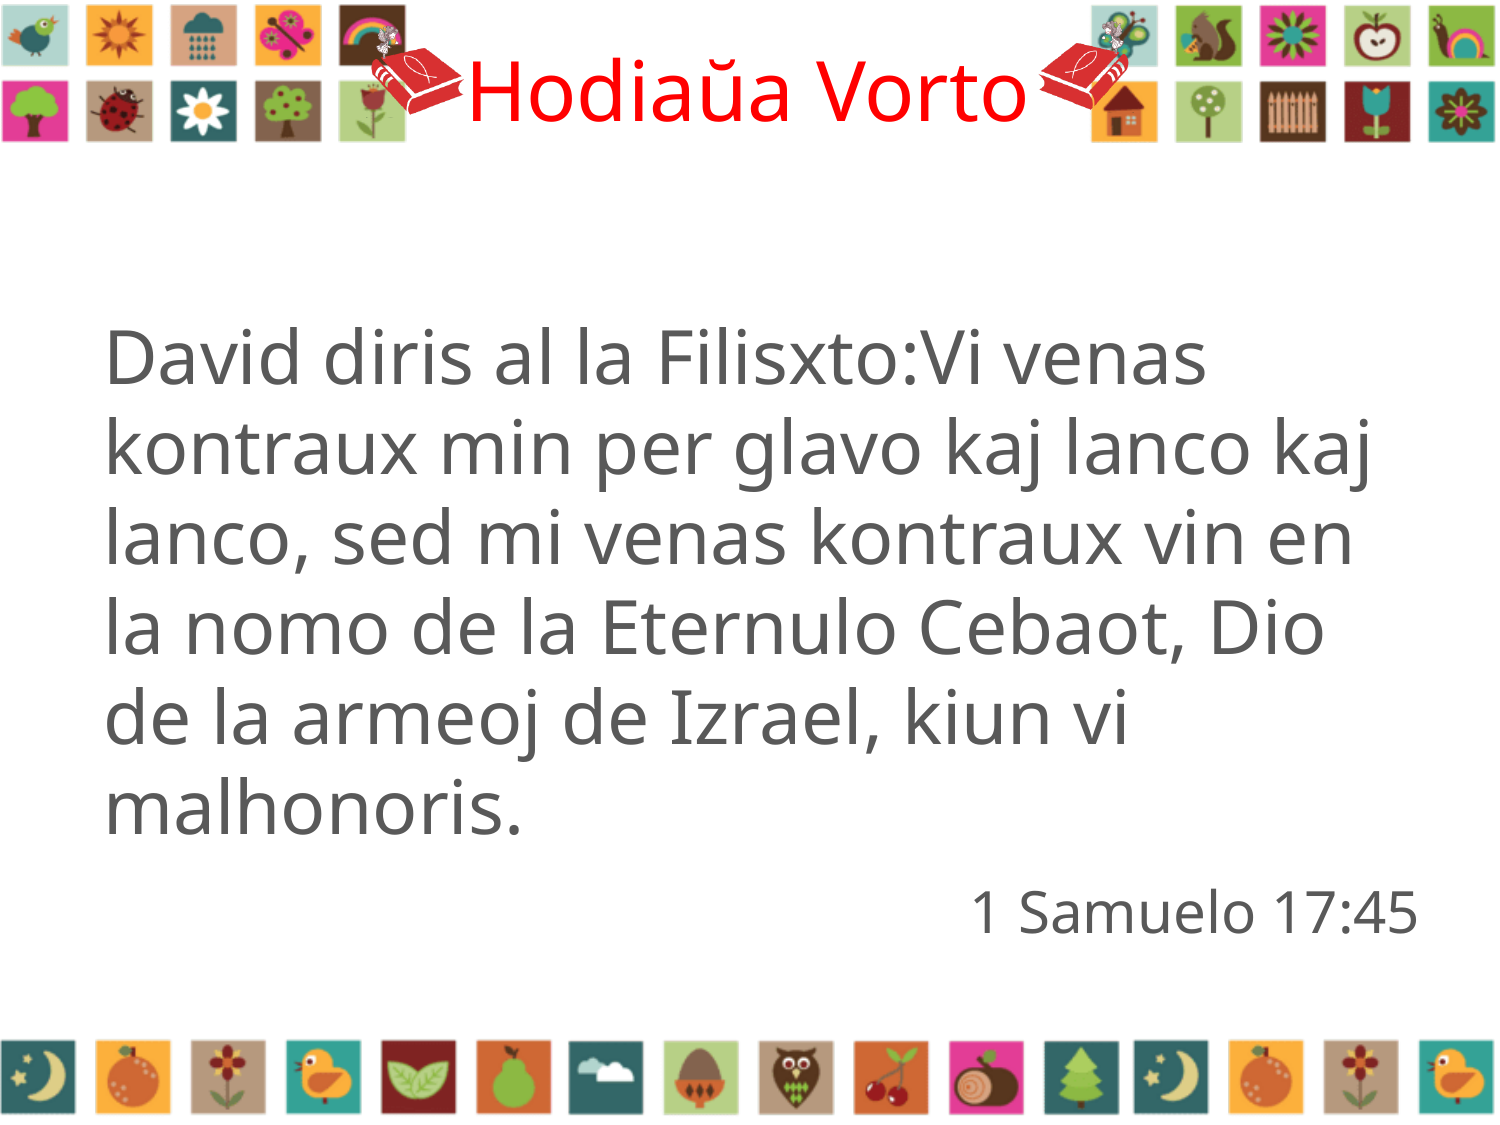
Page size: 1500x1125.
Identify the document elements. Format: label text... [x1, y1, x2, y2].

picture [0, 3, 496, 150]
text_box David diris al la Filisxto:Vi venas kontraux min per glavo kaj lanco kaj lanco, sed mi venas kontraux vin en la nomo de la Eternulo Cebaot, Dio de la armeoj de Izrael, kiun vi malhonoris. [88, 302, 1436, 948]
text_box Hodiaŭa Vorto [425, 30, 1078, 146]
picture [1007, 3, 1500, 150]
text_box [0, 1028, 1500, 1118]
text_box 1 Samuelo 17:45 [803, 868, 1435, 953]
